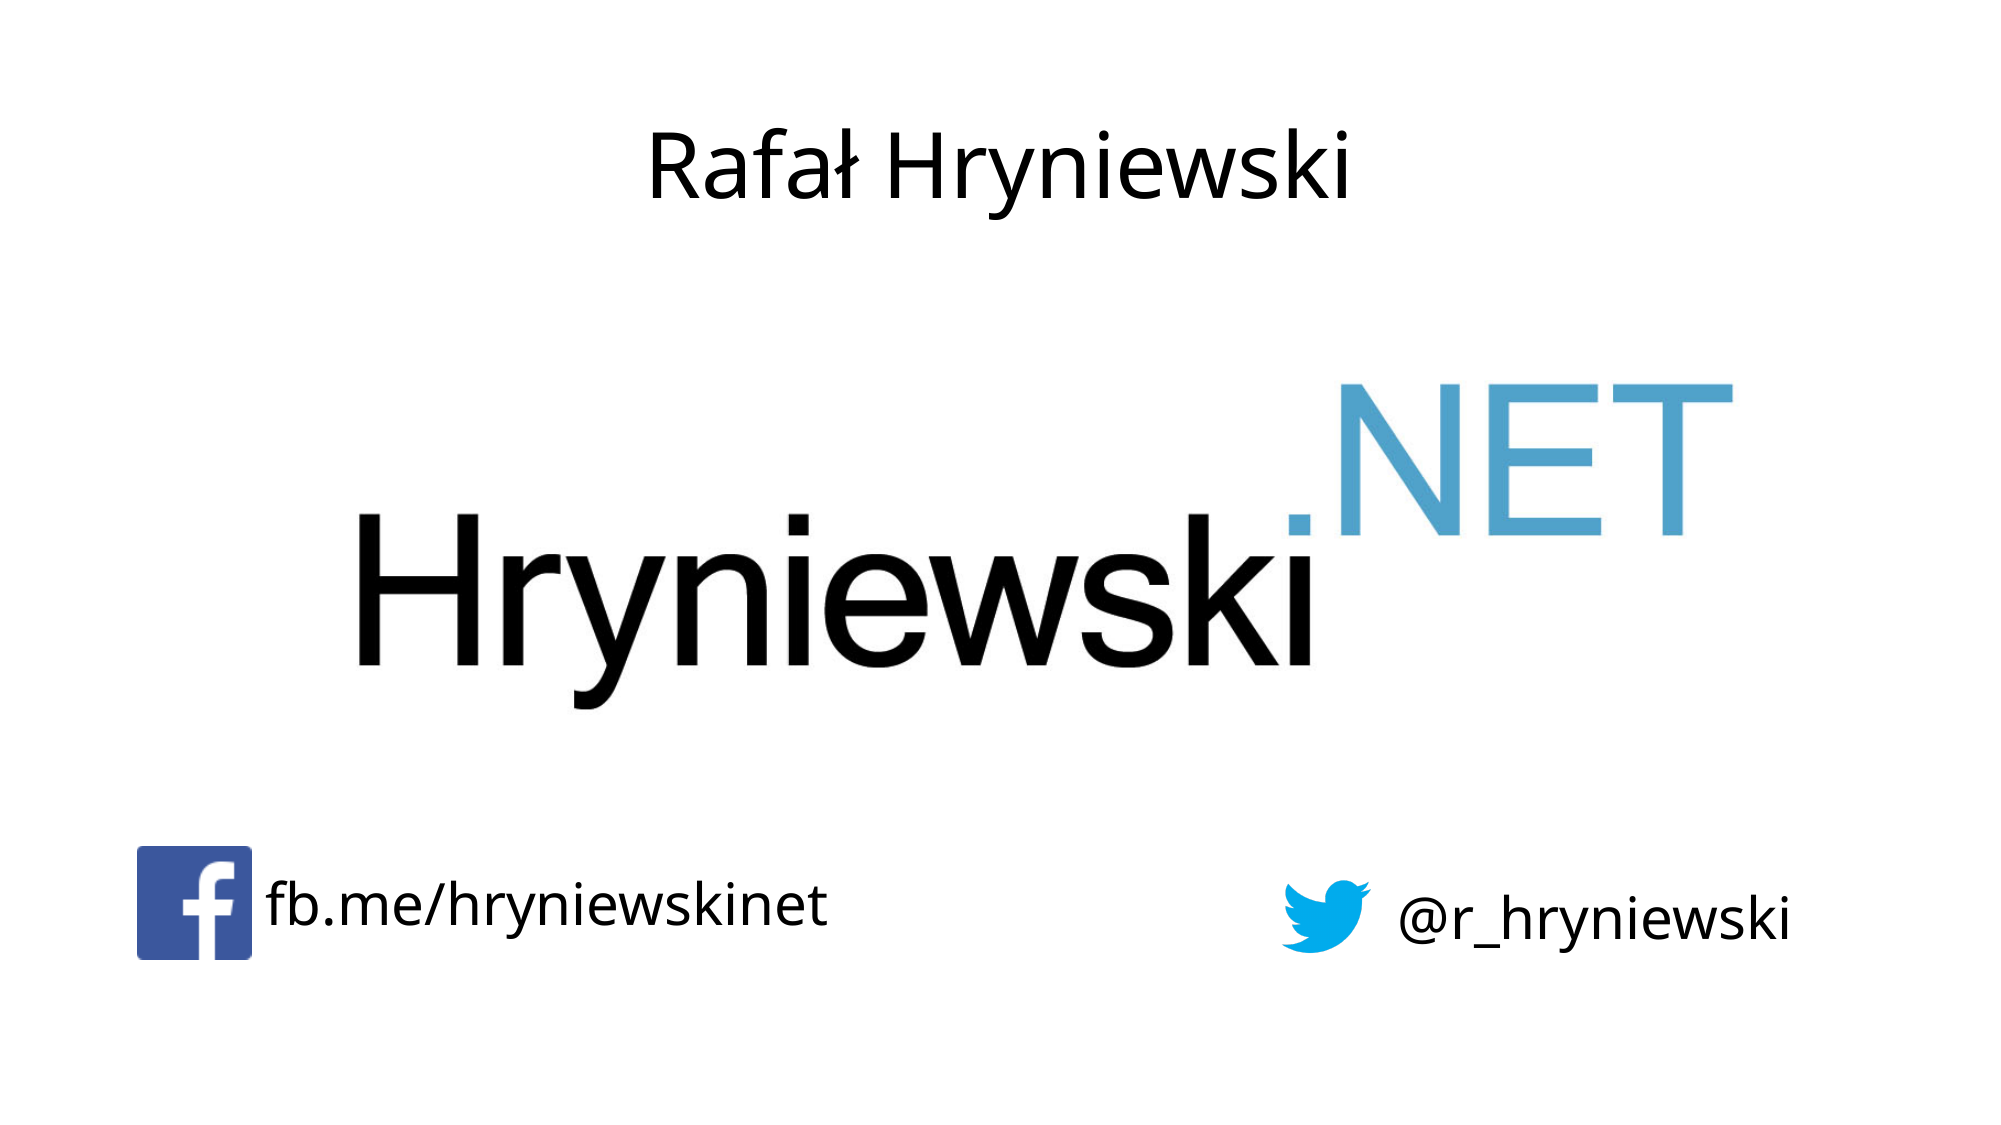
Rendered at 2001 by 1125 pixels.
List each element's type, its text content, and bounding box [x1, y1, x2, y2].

picture [1268, 873, 1384, 960]
title Rafał Hryniewski [137, 59, 1863, 248]
text_box @r_hryniewski [1384, 873, 1926, 959]
picture [74, 248, 1926, 960]
text_box fb.me/hryniewskinet [252, 859, 851, 945]
